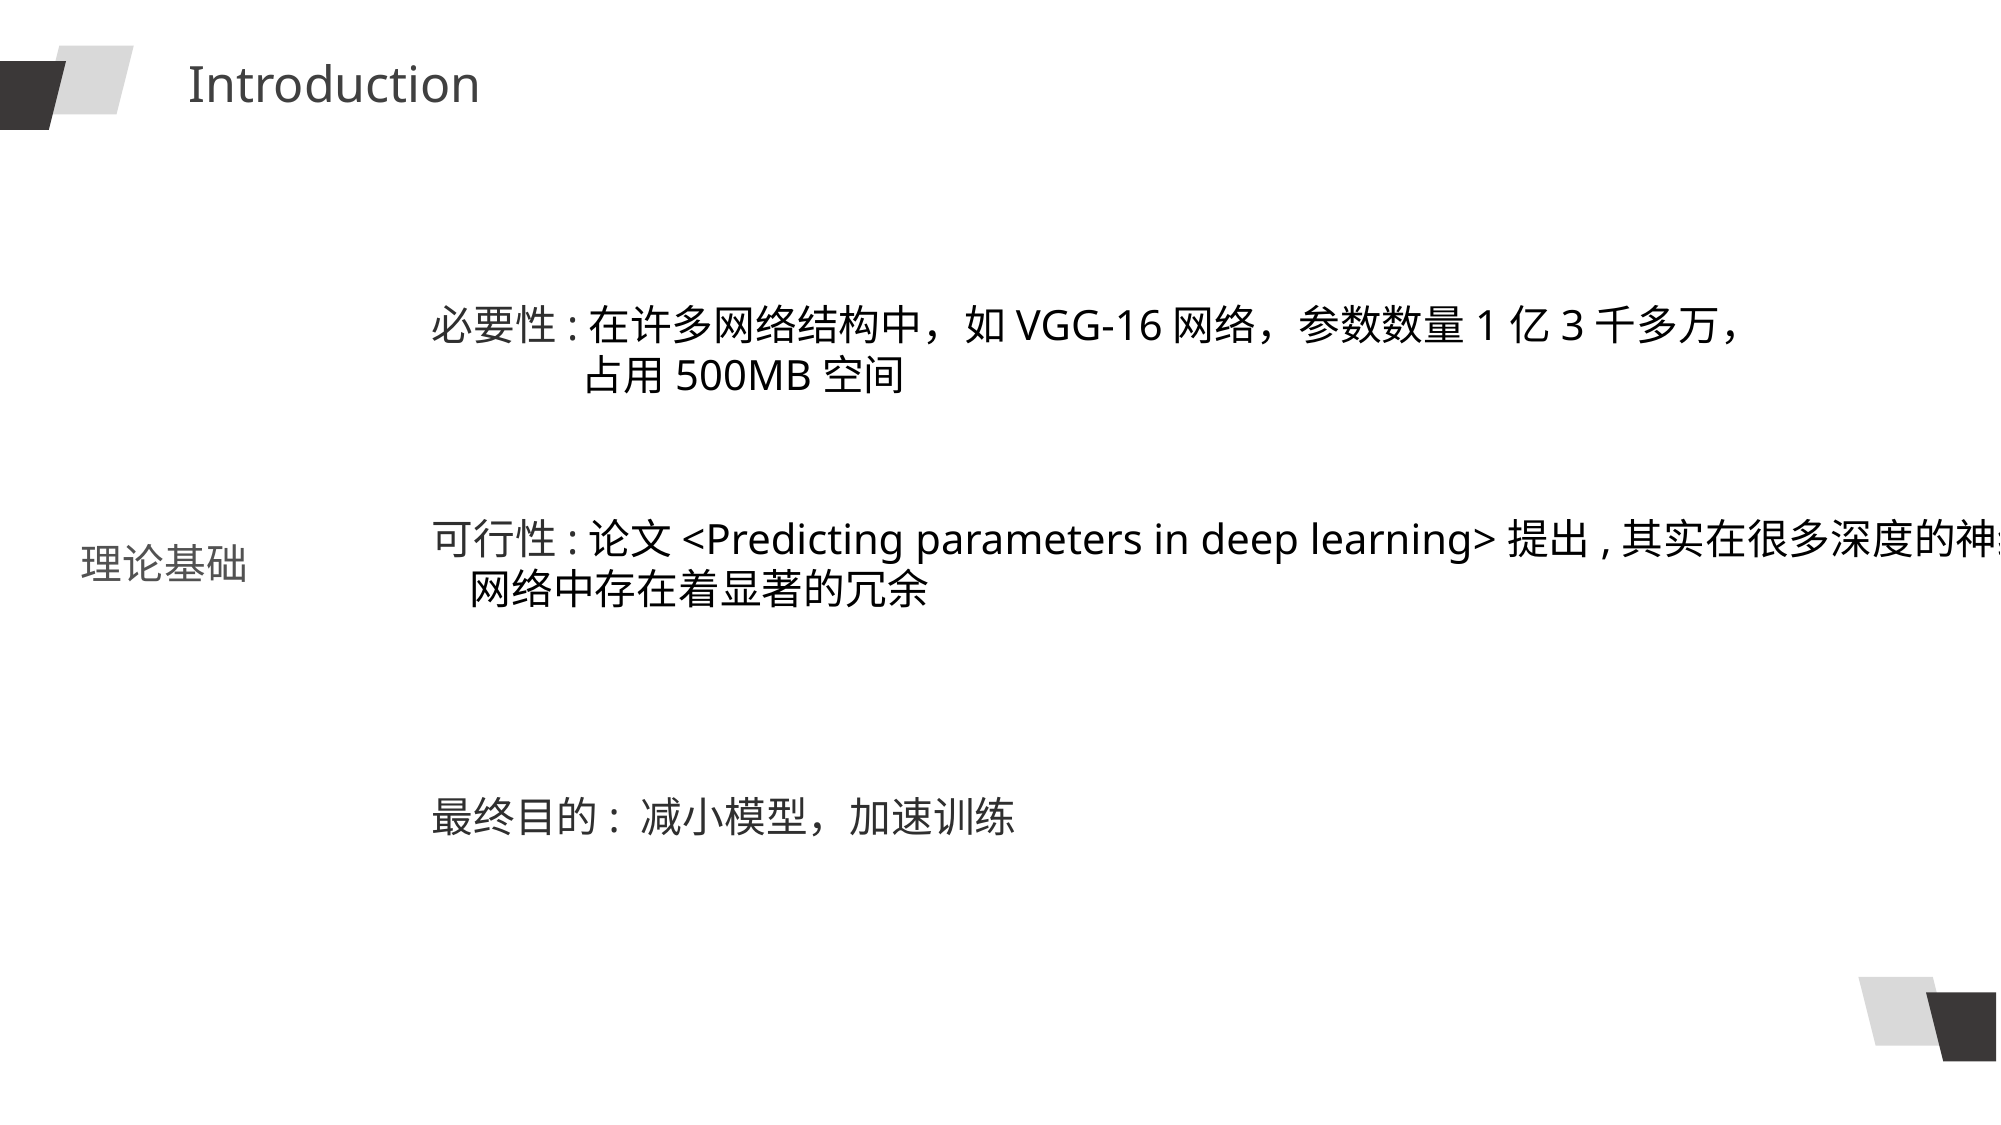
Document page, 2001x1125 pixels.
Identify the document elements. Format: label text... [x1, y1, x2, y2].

text_box Introduction [173, 45, 1064, 121]
text_box 理论基础 [66, 530, 284, 596]
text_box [1858, 976, 1997, 1062]
text_box 可行性:论文<Predicting parameters in deep learning>提出,其实在很多深度的神经 网络中存在着显著的冗余 [416, 505, 2000, 621]
text_box 必要性:在许多网络结构中，如VGG-16网络，参数数量1亿3千多万， 占用500MB空间 [416, 291, 1921, 406]
text_box 最终目的: 减小模型，加速训练 [416, 783, 1117, 849]
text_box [0, 45, 134, 130]
